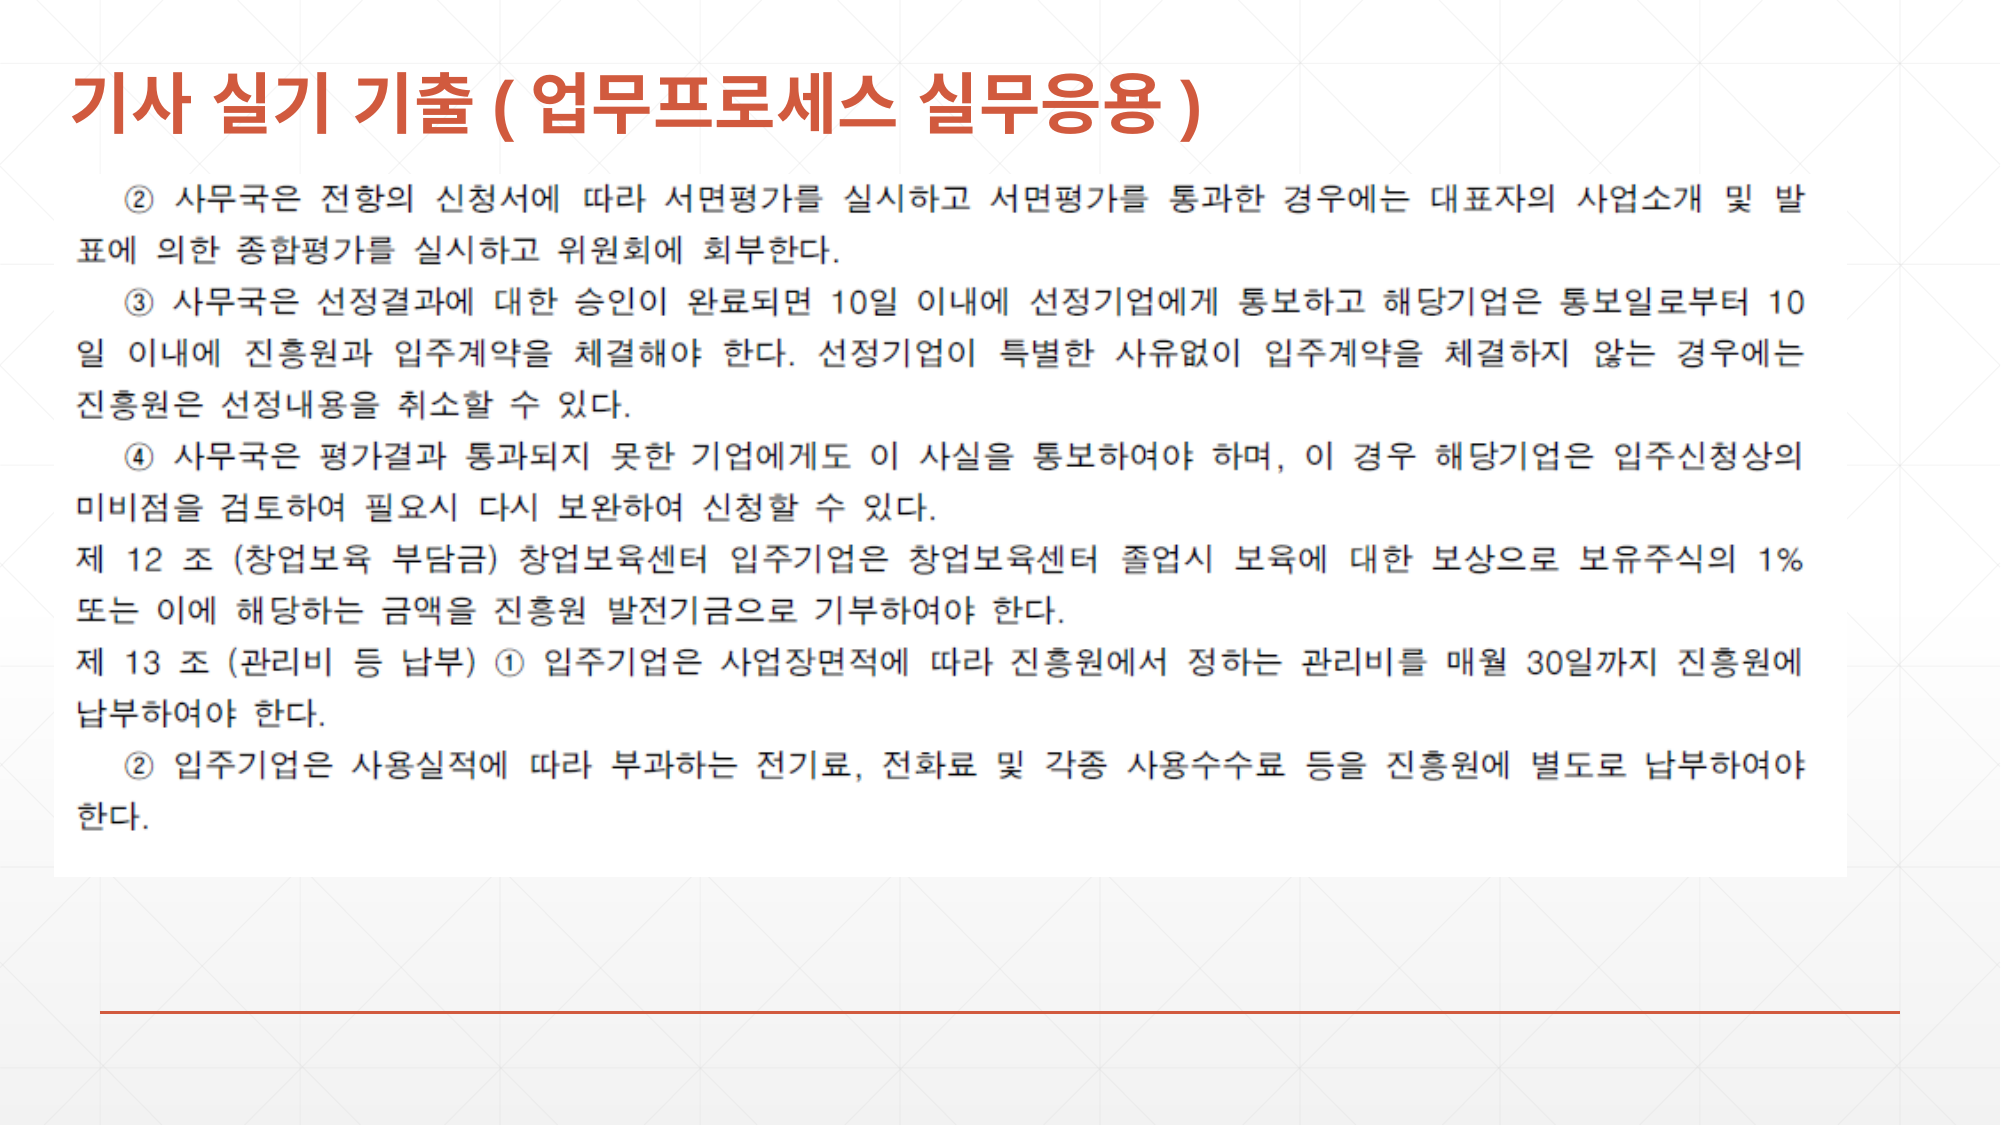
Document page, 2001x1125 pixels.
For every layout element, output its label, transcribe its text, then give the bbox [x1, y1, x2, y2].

title 기사 실기 기출(업무프로세스 실무응용) [54, 58, 1630, 150]
picture [54, 174, 1847, 877]
